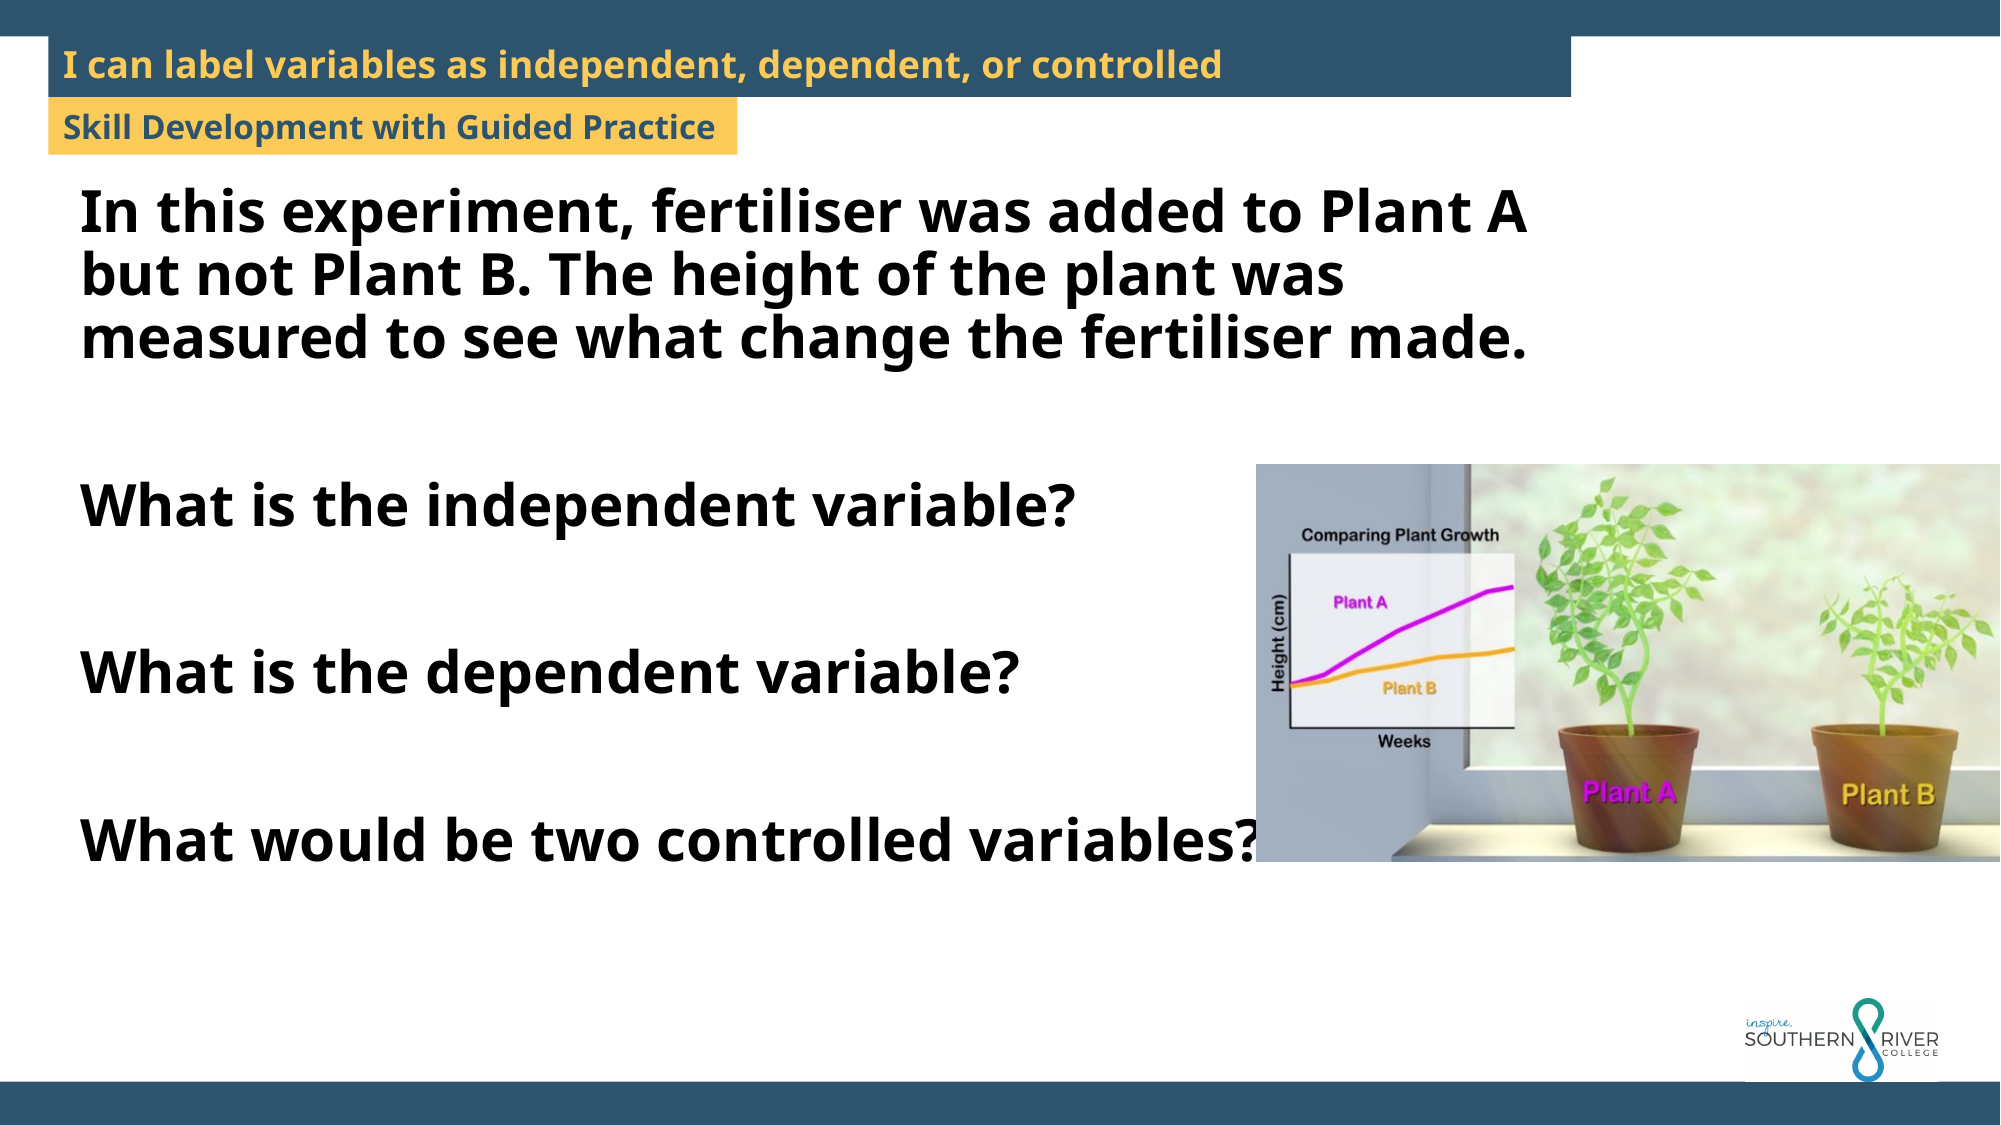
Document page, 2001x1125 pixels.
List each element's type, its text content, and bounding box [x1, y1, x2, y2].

list I can label variables as independent, dependent, or controlled [48, 35, 1572, 97]
picture [1256, 464, 2000, 862]
picture [1745, 998, 1938, 1082]
list In this experiment, fertiliser was added to Plant A but not Plant B. The height of the plant was measured to see what change the fertiliser made.​ ​ What is the independent variable?​ What is the dependent variable?​ What would be two controlled variables?​ [65, 175, 1555, 625]
